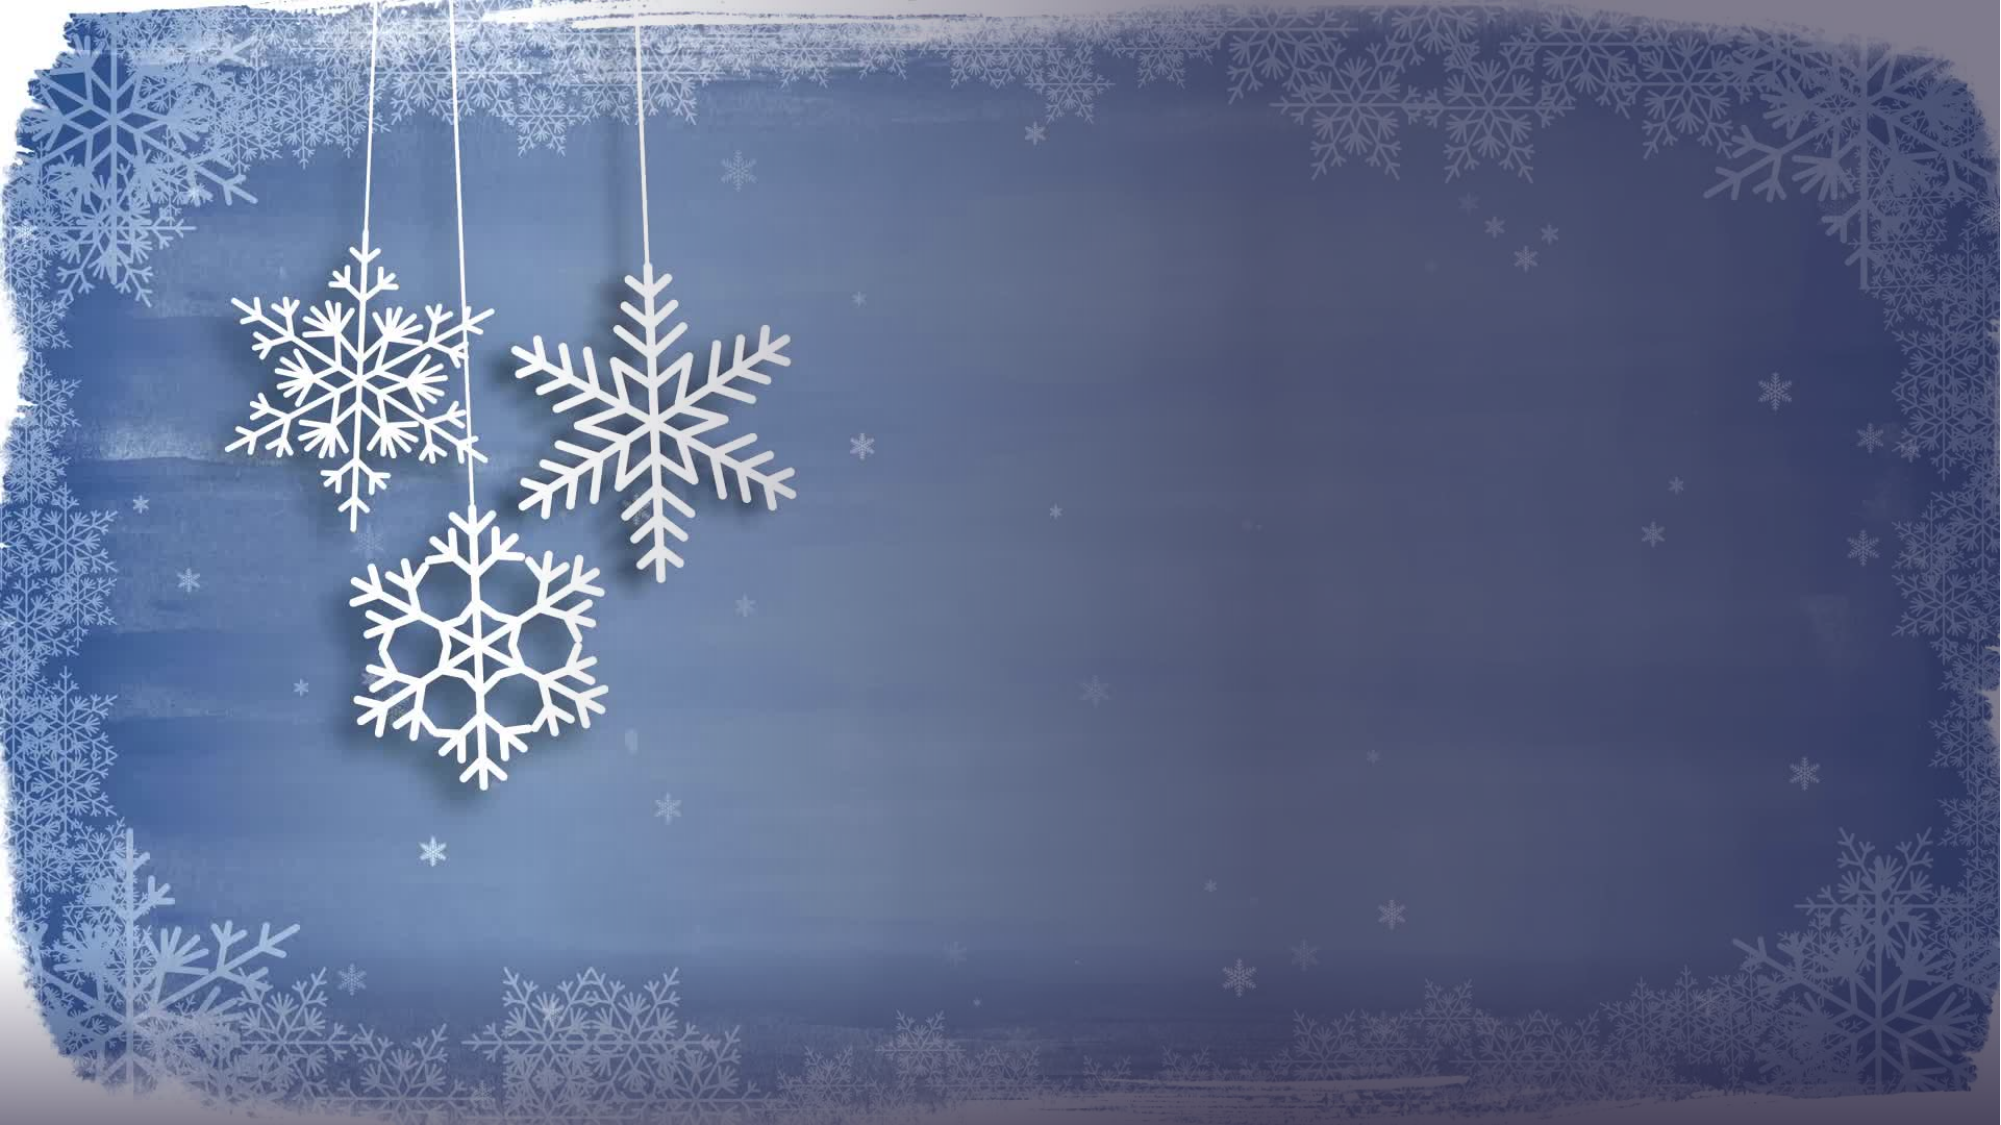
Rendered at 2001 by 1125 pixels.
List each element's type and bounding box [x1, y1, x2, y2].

text_box [0, 0, 2000, 1125]
